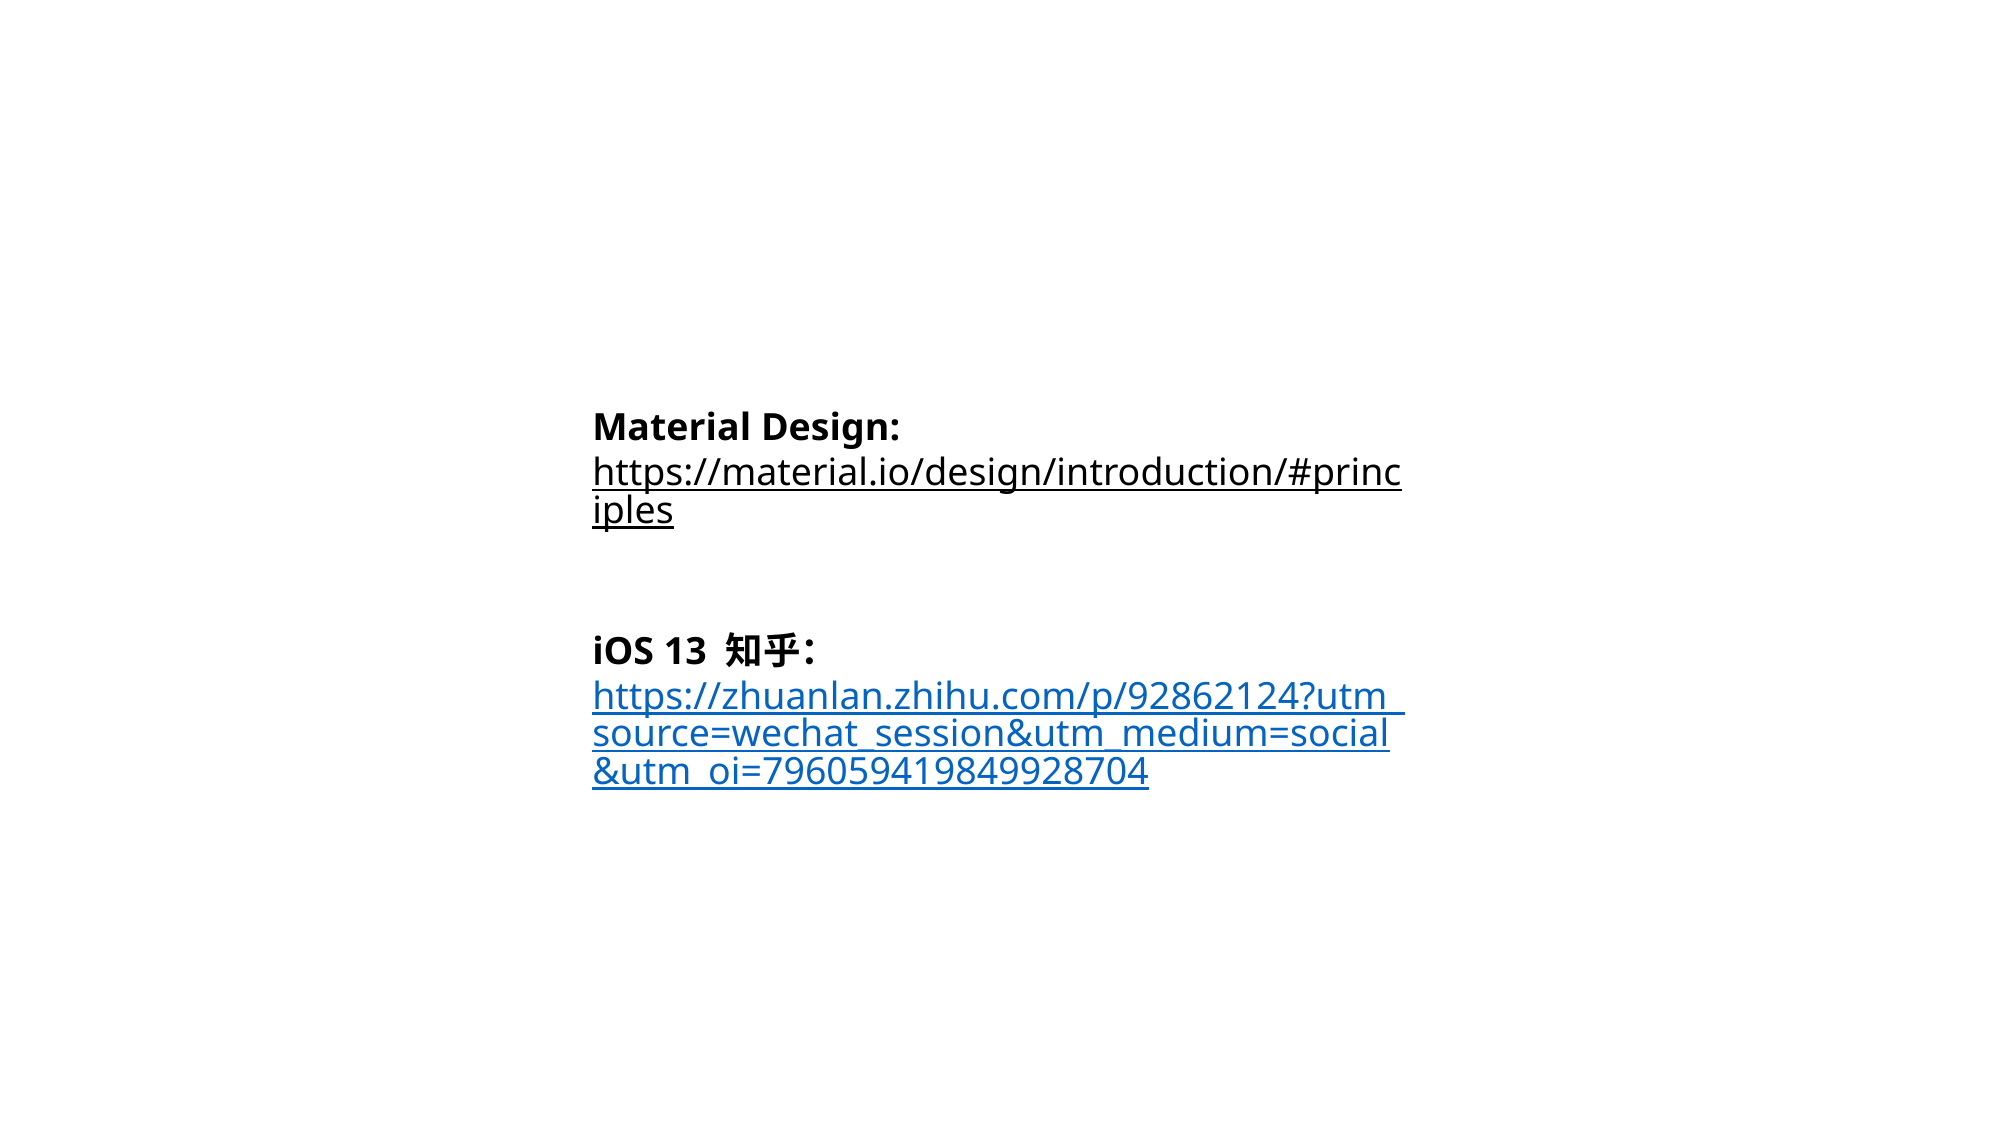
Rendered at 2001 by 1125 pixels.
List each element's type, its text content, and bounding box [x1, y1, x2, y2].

text_box Material Design: https://material.io/design/introduction/#principles iOS 13 知乎： https://zhuanlan.zhihu.com/p/92862124?utm_source=wechat_session&utm_medium=social&utm_oi=796059419849928704 [577, 395, 1423, 738]
